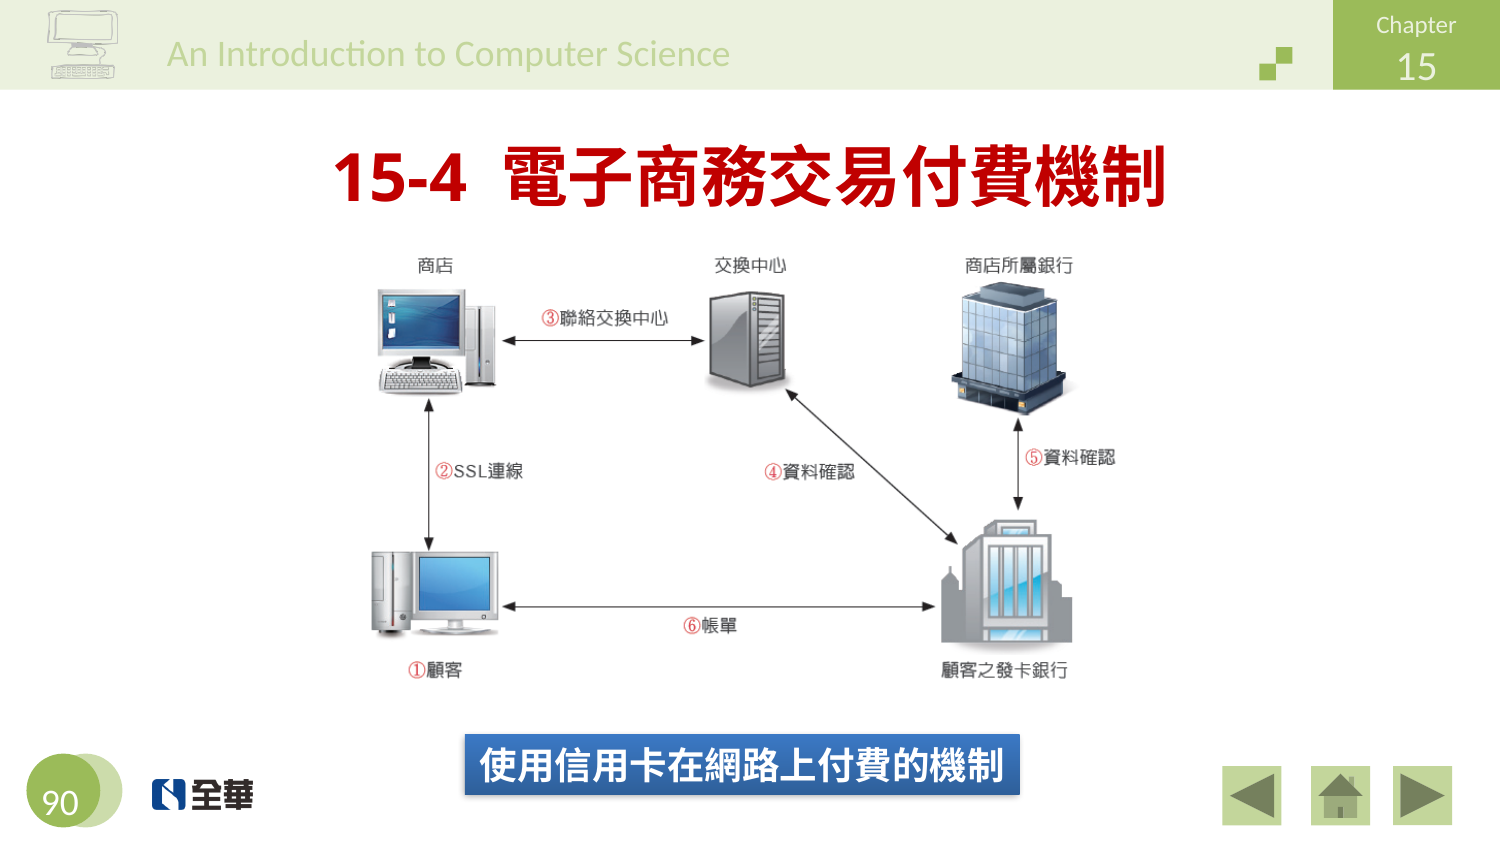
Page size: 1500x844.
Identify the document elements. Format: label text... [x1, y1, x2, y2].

title 15-4 電子商務交易付費機制 [75, 104, 1425, 245]
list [350, 244, 1134, 688]
picture [152, 779, 253, 810]
text_box 使用信用卡在網路上付費的機制 [464, 734, 1020, 795]
picture [47, 10, 118, 79]
